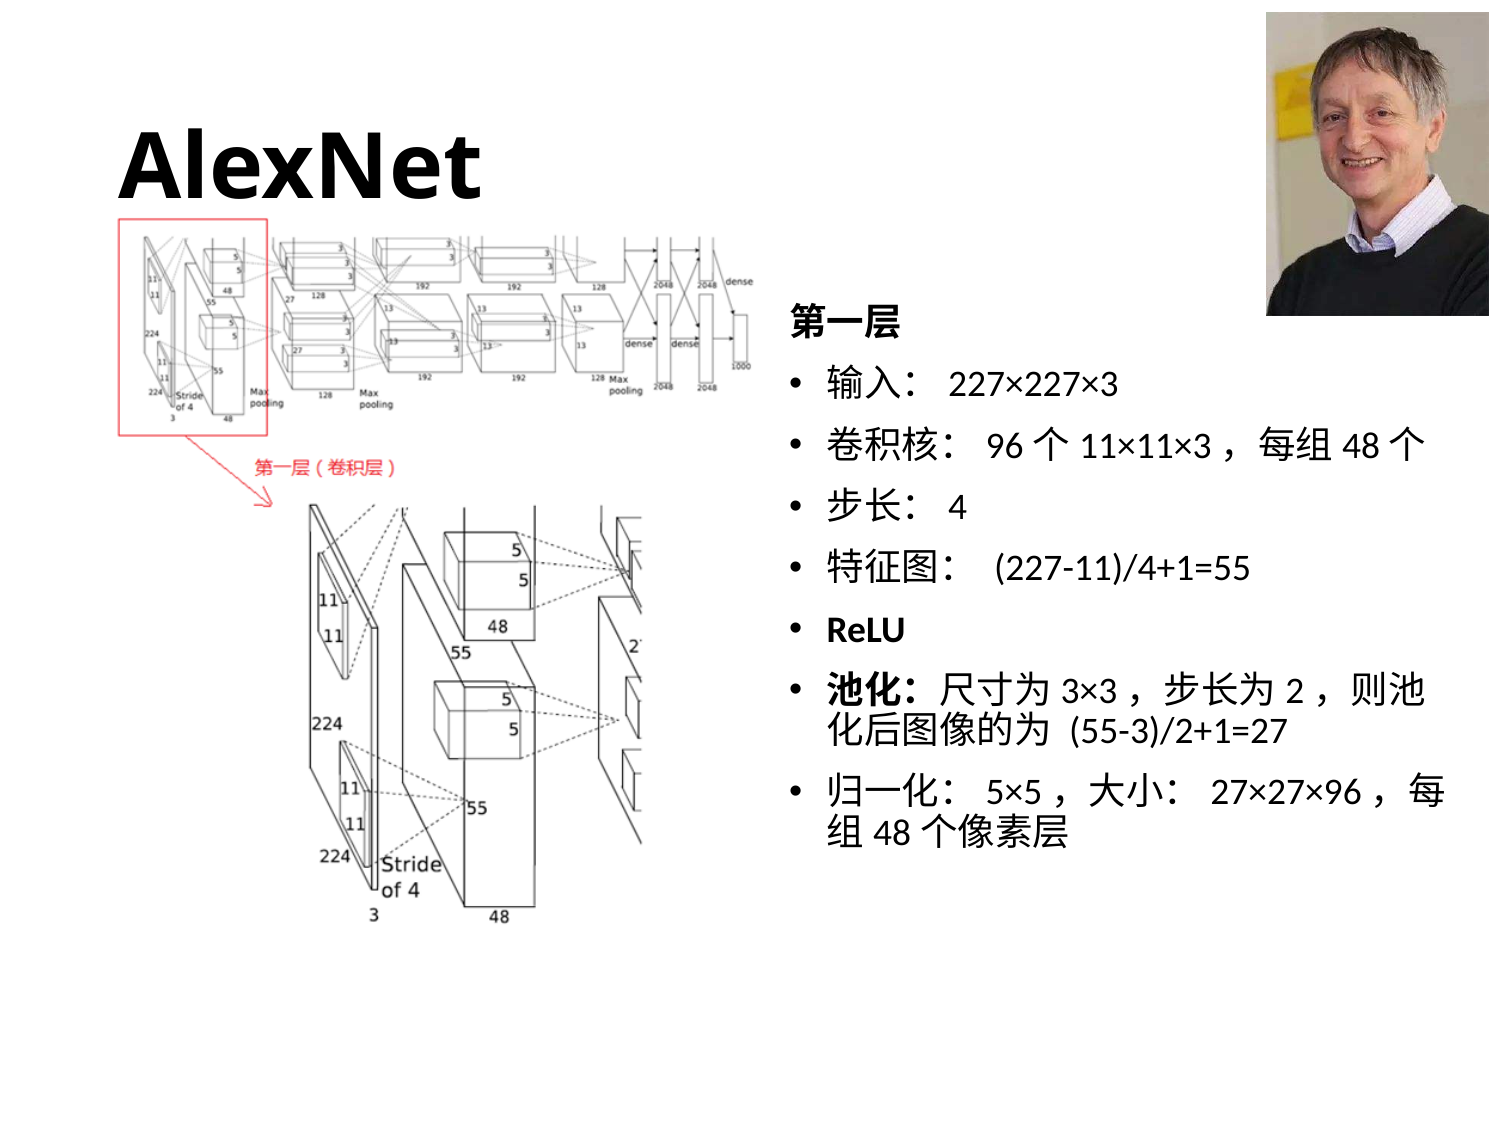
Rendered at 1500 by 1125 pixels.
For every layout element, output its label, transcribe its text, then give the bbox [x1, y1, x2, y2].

title AlexNet [103, 59, 1266, 278]
picture [108, 205, 775, 985]
list 第一层 输入：227×227×3 卷积核：96个11×11×3，每组48个 步长：4 特征图： (227-11)/4+1=55 ReLU 池化：尺寸为3×3，步长为2，则池化后图像的为 (55-3)/2+1=27 归一化：5×5，大小：27×27×96，每组48个像素层 [774, 295, 1473, 1082]
picture [1266, 12, 1489, 316]
